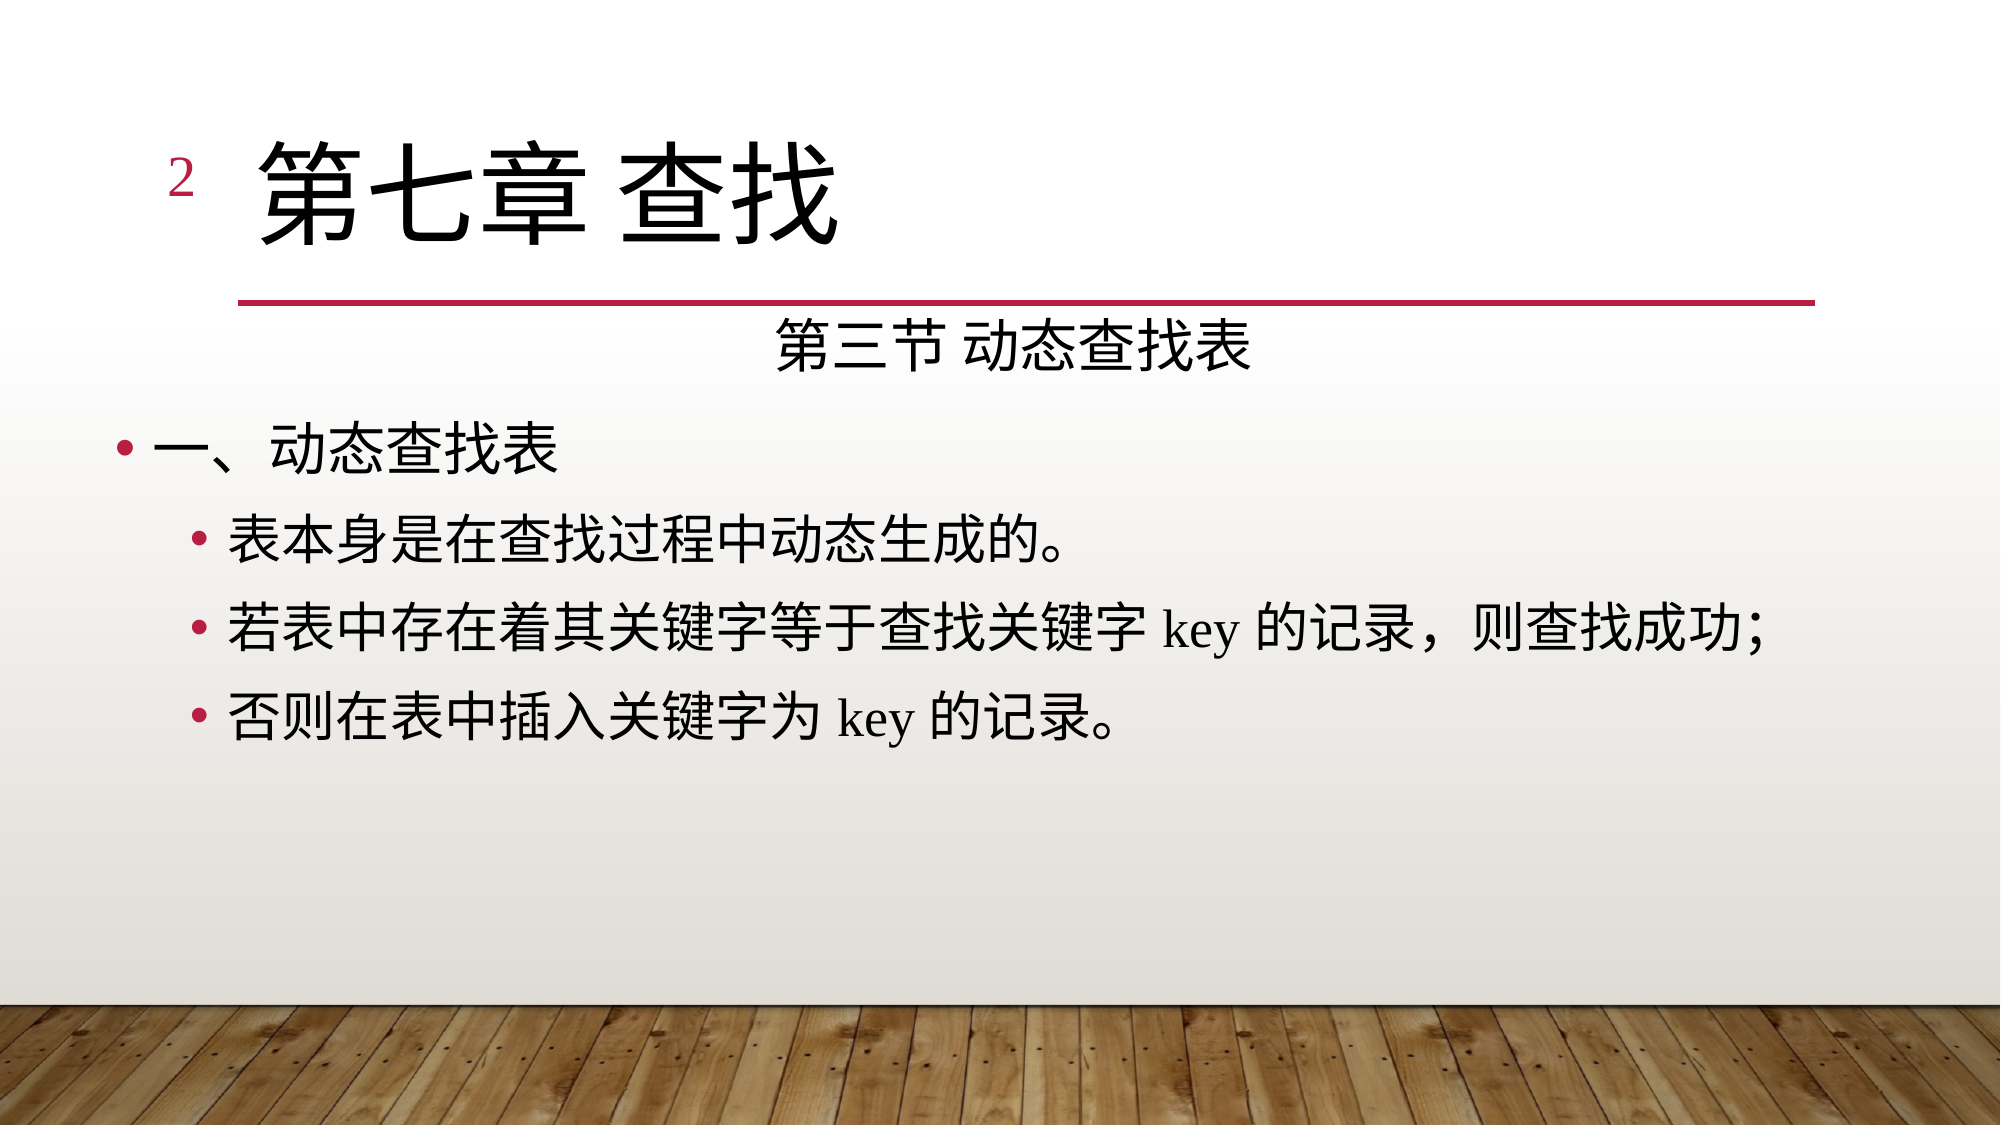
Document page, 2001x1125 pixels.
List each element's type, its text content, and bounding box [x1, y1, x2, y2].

list 一、动态查找表 表本身是在查找过程中动态生成的。 若表中存在着其关键字等于查找关键字key的记录，则查找成功； 否则在表中插入关键字为key的记录。 [100, 390, 1900, 1091]
title 第七章 查找 [238, 131, 1814, 305]
picture [0, 1005, 2000, 1125]
text_box 第三节 动态查找表 [758, 301, 1666, 387]
slide_number 2 [78, 131, 212, 214]
